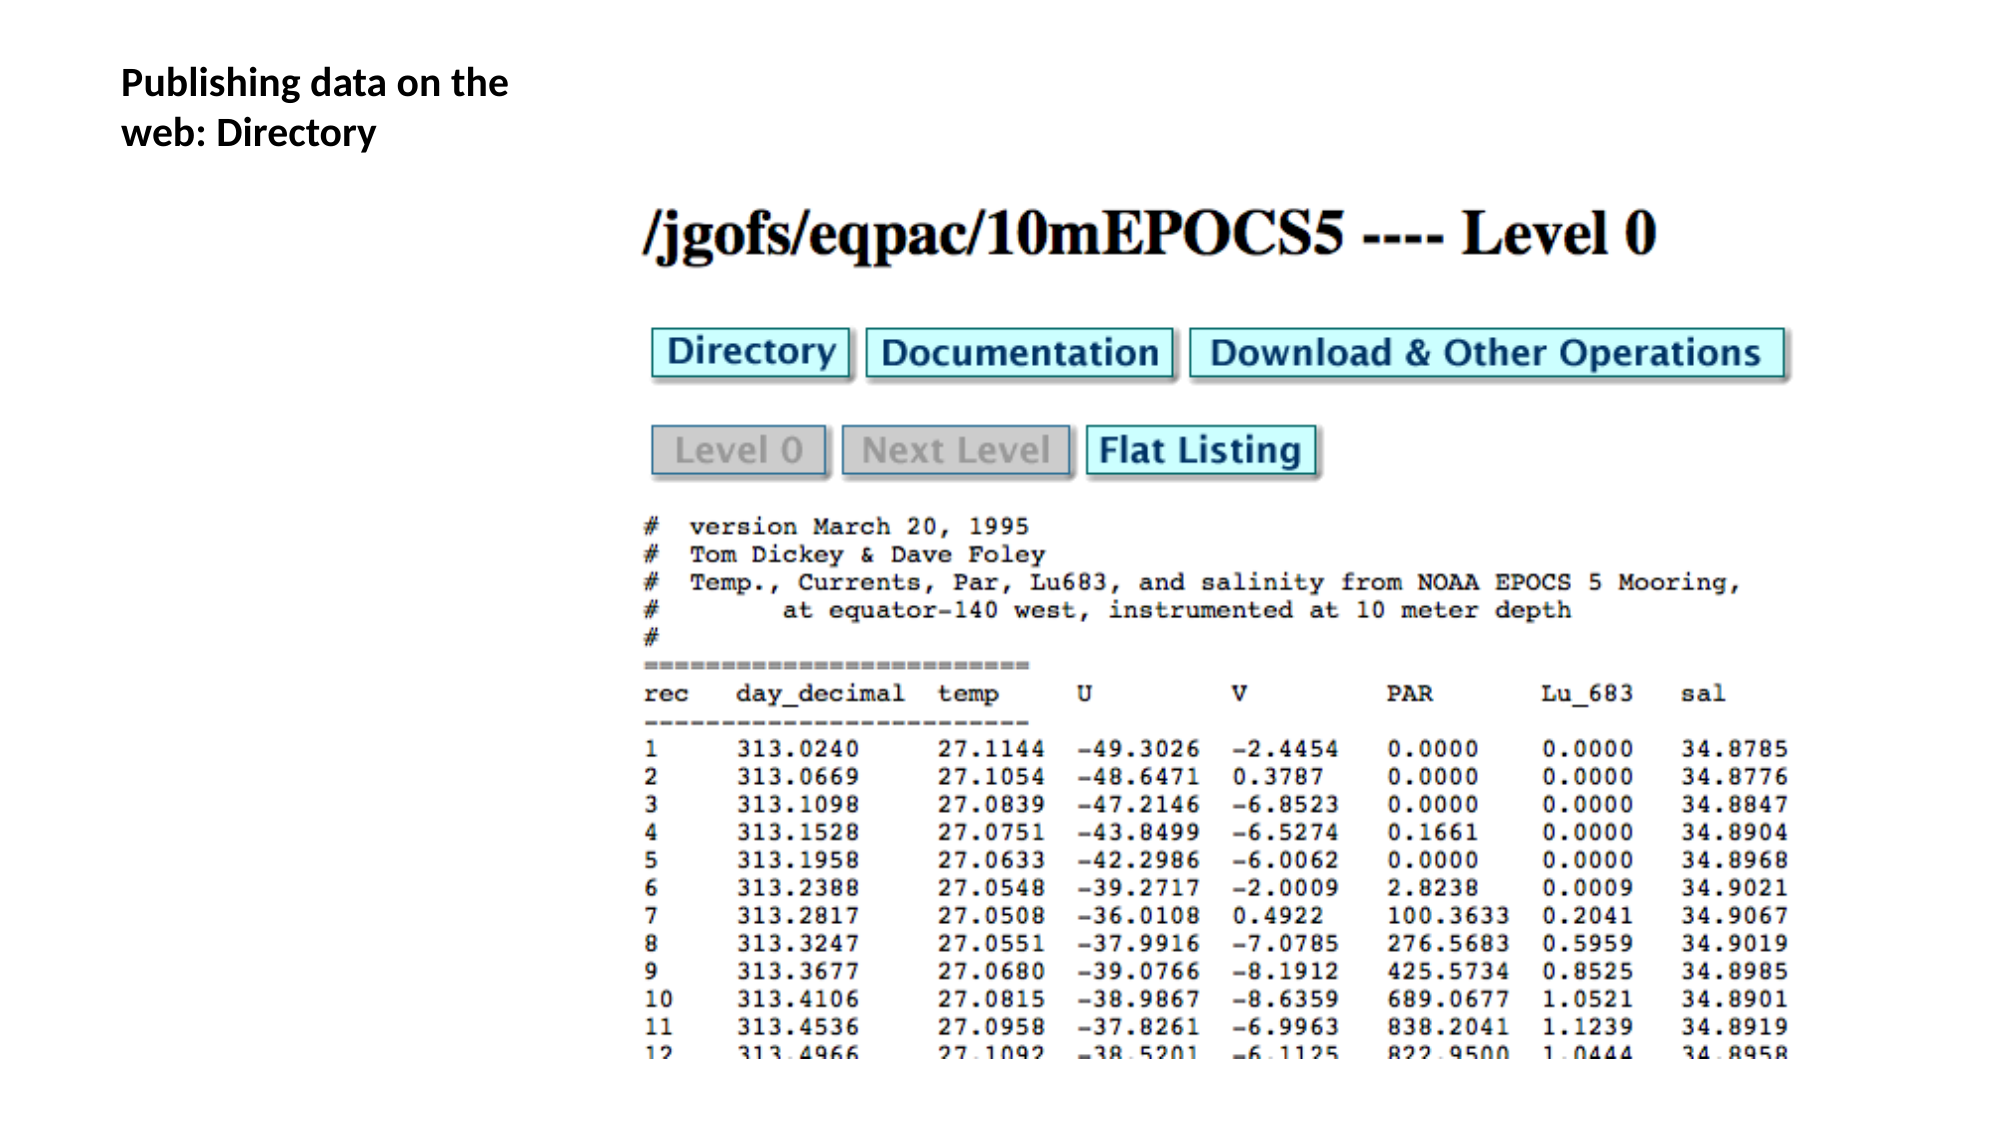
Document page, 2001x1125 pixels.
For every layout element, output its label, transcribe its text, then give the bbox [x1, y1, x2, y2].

picture [630, 201, 1827, 1059]
text_box Publishing data on the web: Directory [106, 47, 529, 163]
